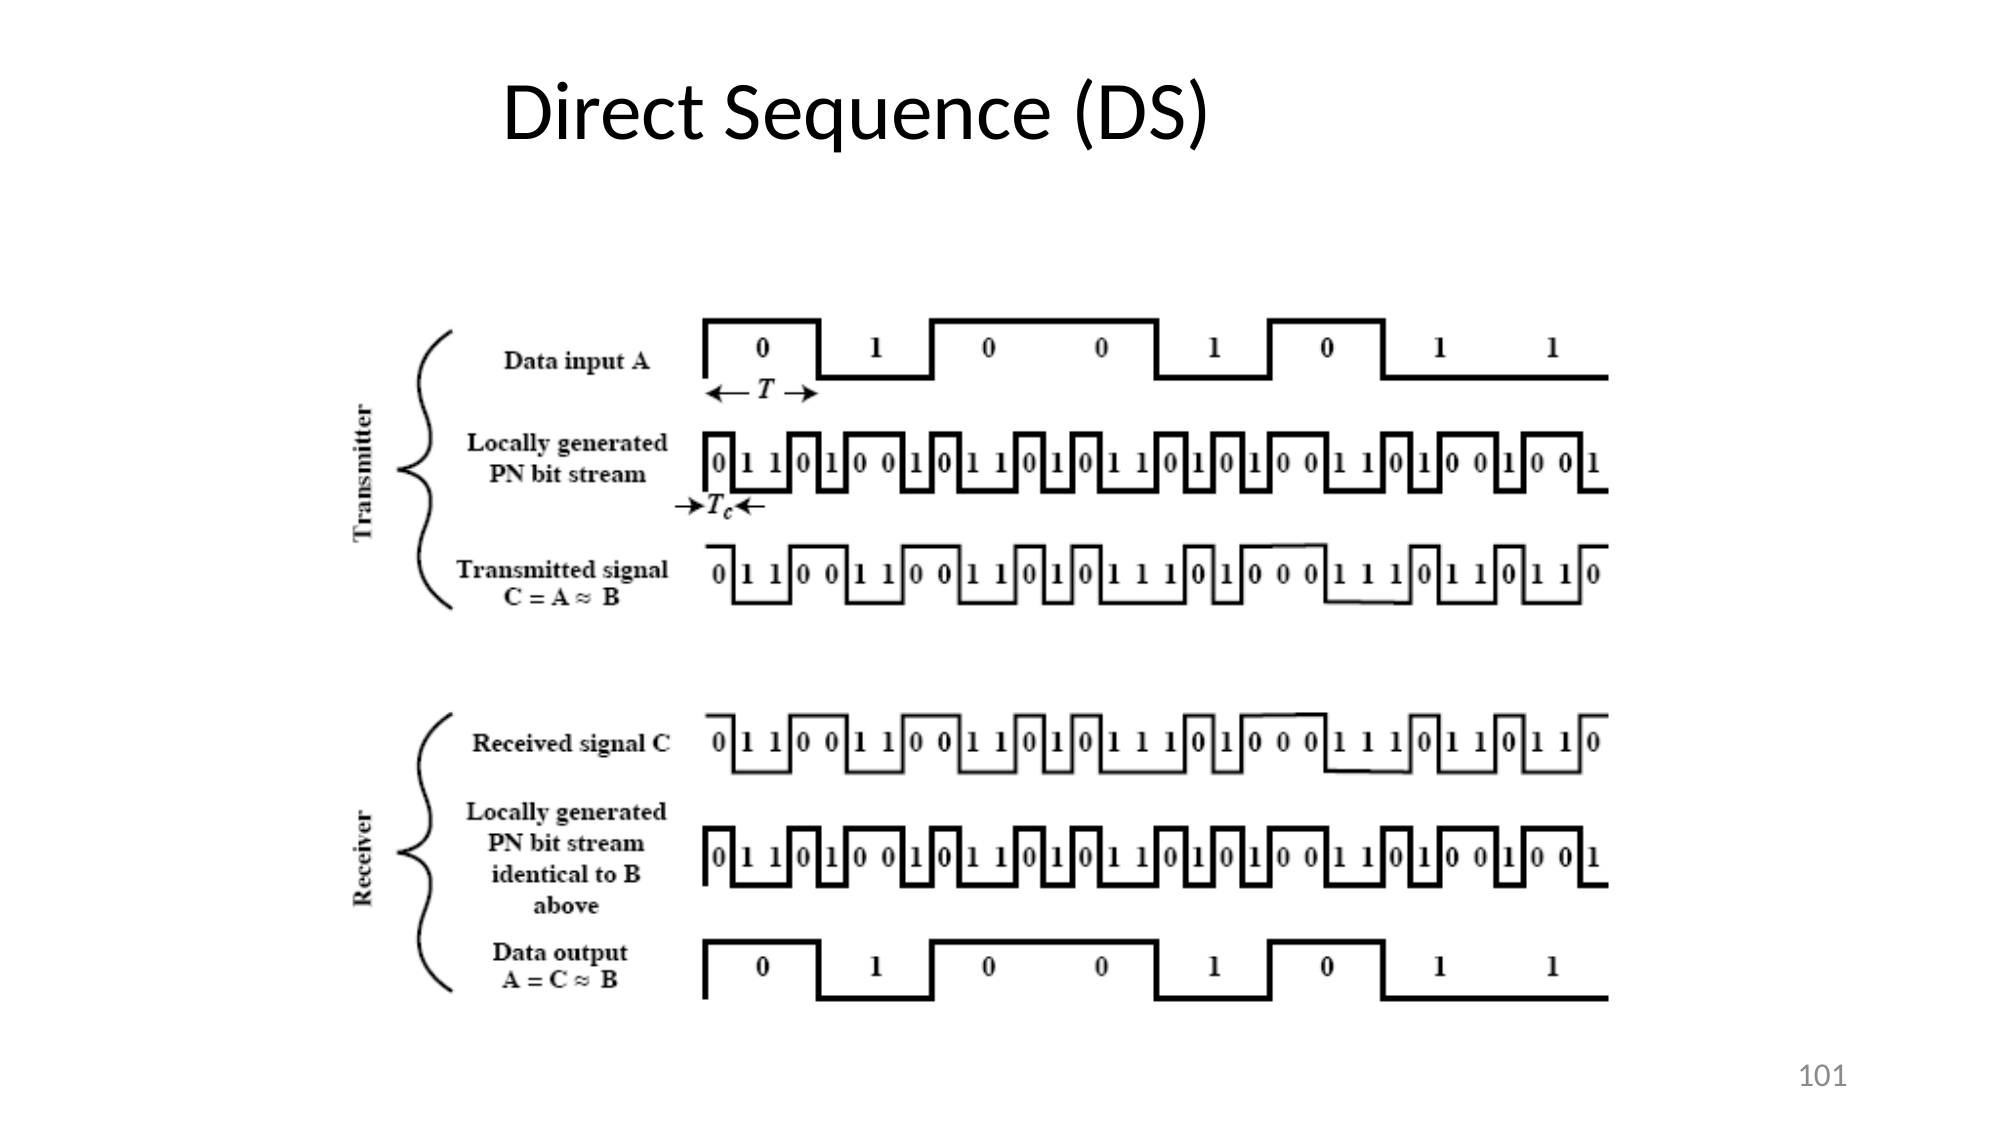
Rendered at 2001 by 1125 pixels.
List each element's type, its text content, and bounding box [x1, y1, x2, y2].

picture [324, 262, 1650, 1079]
title Direct Sequence (DS) [487, 37, 1675, 188]
slide_number 101 [1412, 1042, 1863, 1103]
